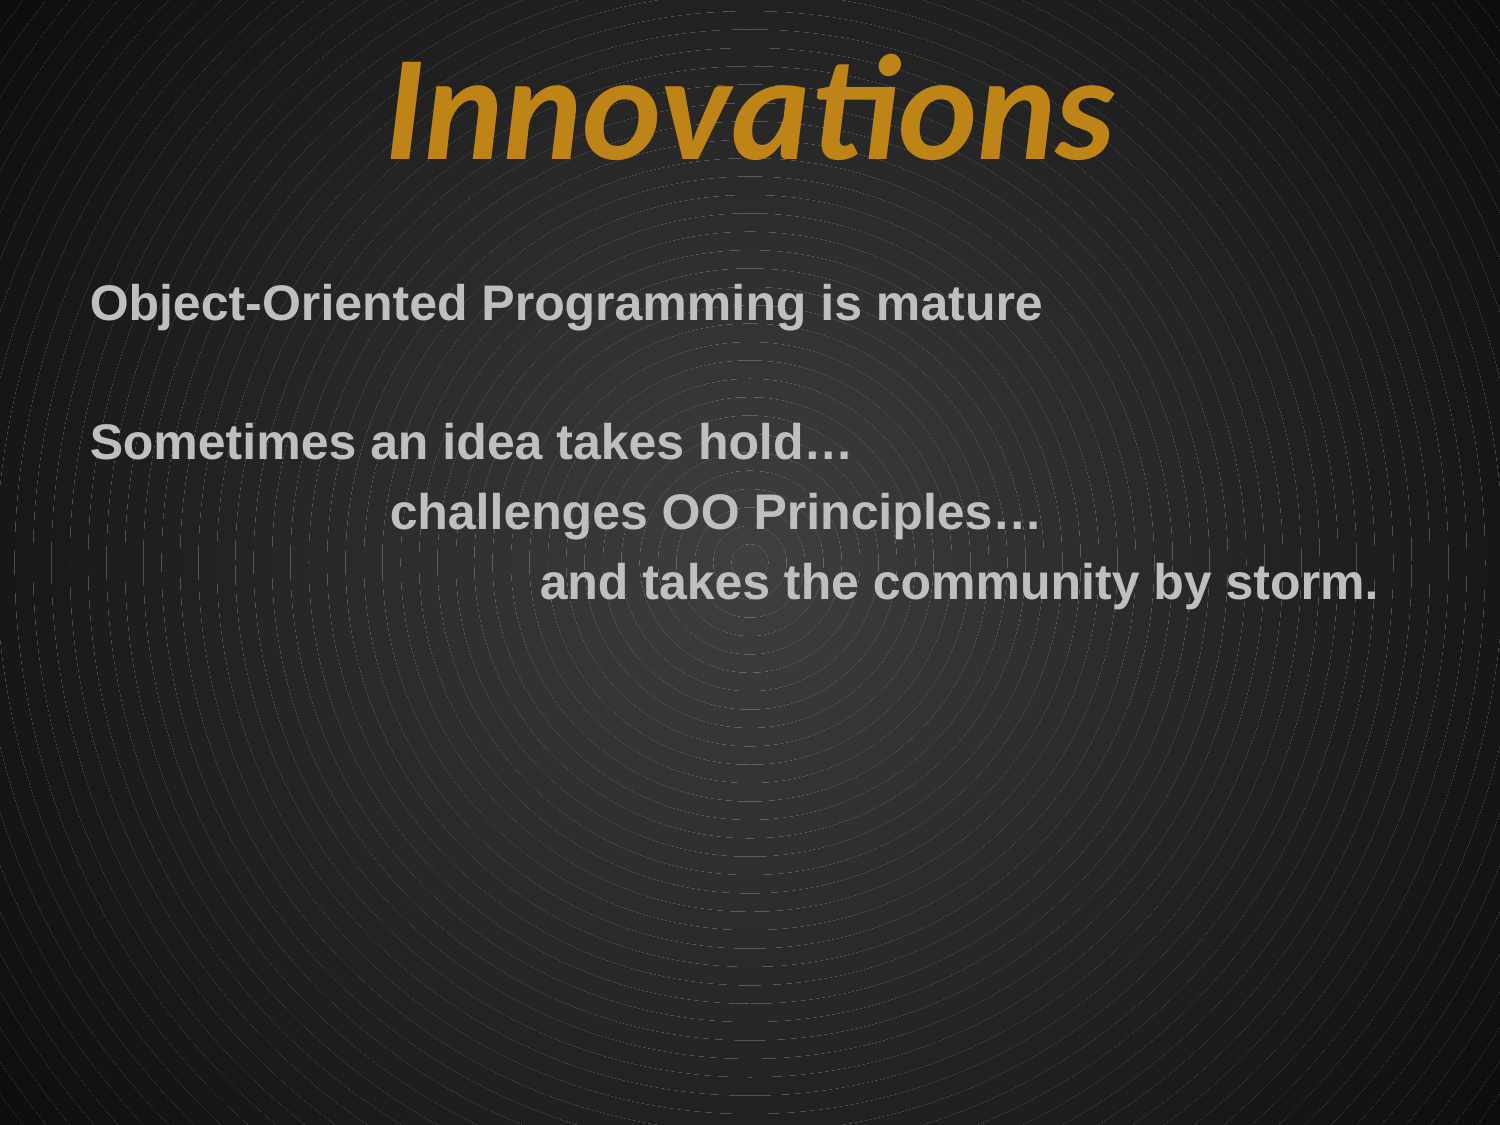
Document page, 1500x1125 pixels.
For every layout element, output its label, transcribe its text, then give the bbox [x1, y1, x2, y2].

list Object-Oriented Programming is mature Sometimes an idea takes hold… challenges OO Principles… and takes the community by storm. [75, 262, 1425, 1005]
title Innovations [0, 37, 1500, 162]
